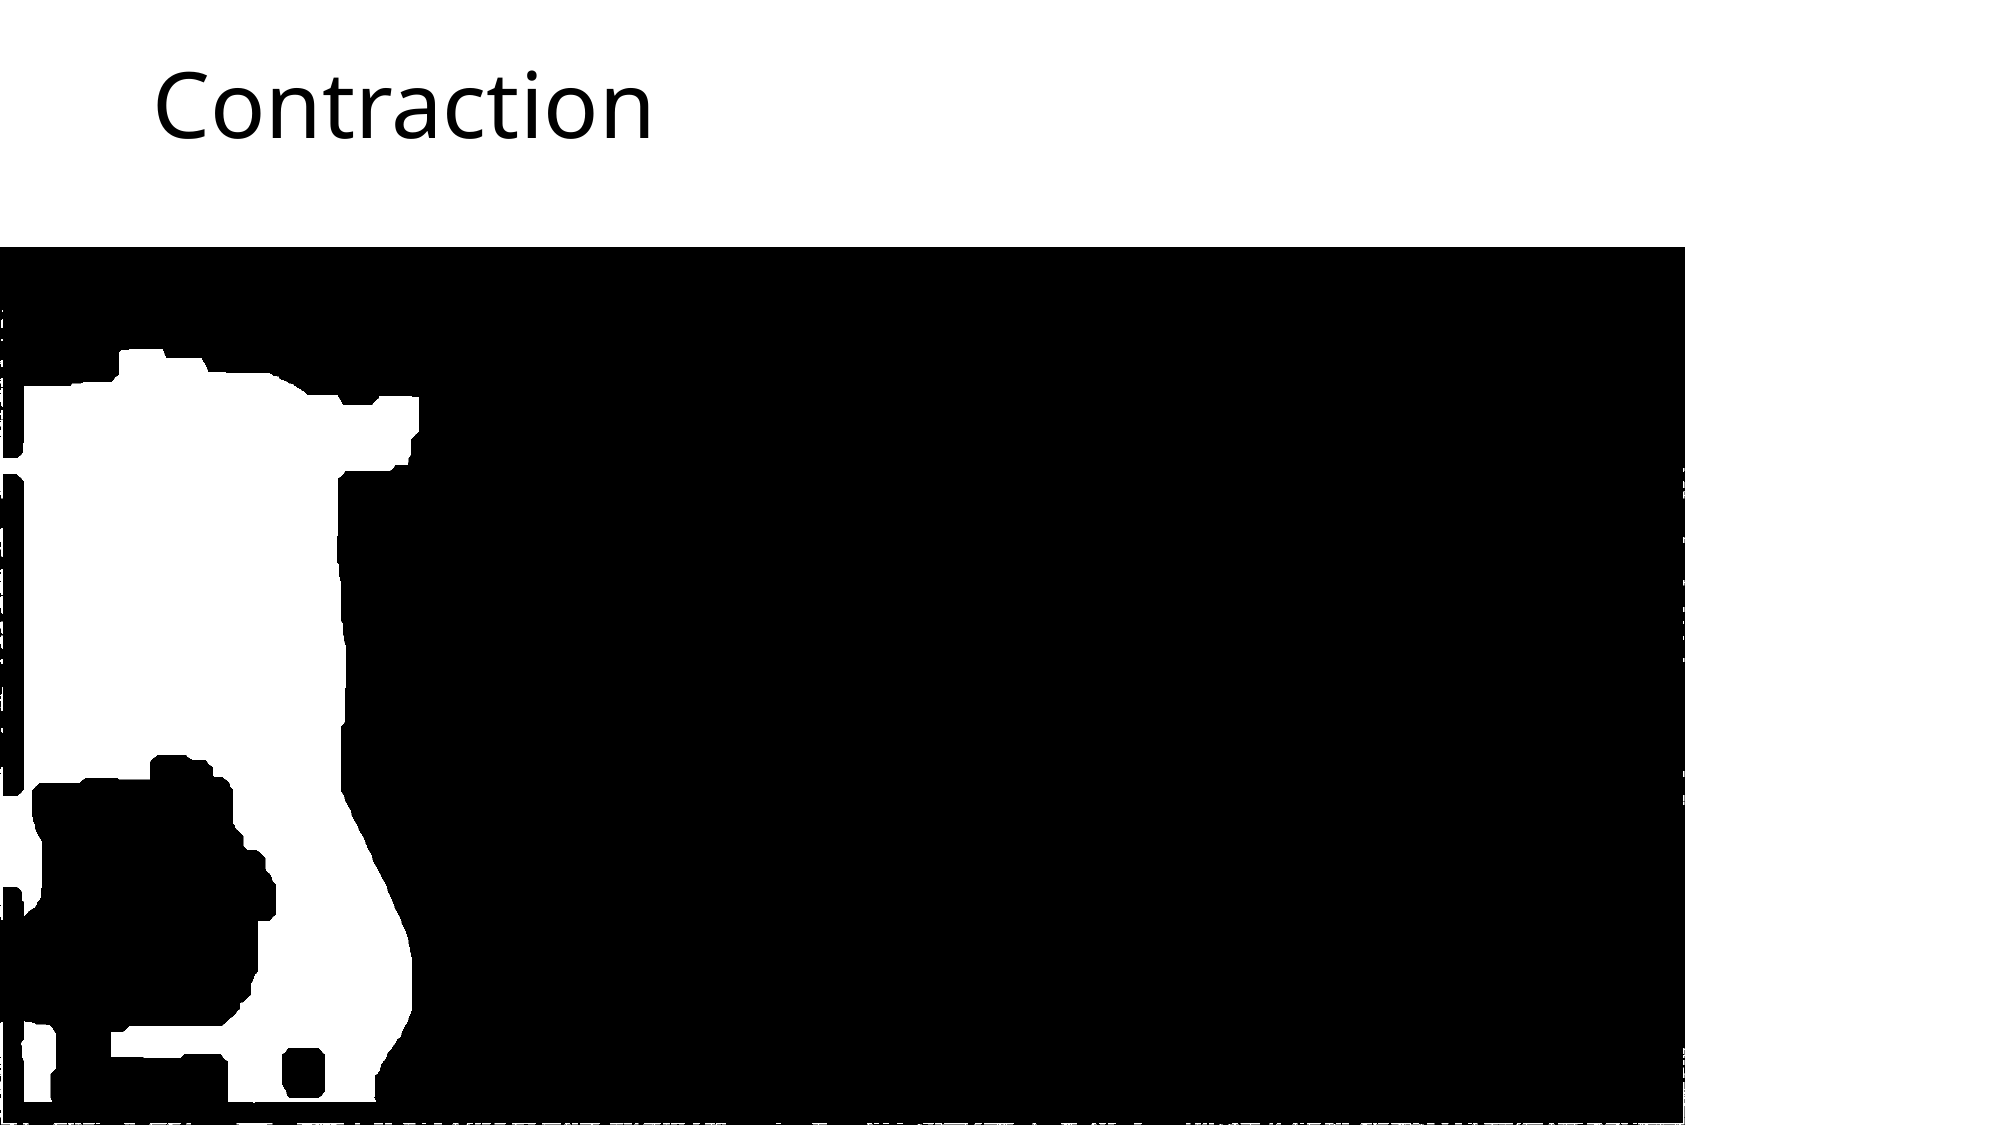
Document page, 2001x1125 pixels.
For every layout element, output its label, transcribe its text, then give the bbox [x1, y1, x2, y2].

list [0, 247, 1685, 1125]
title Contraction [137, 0, 1863, 218]
